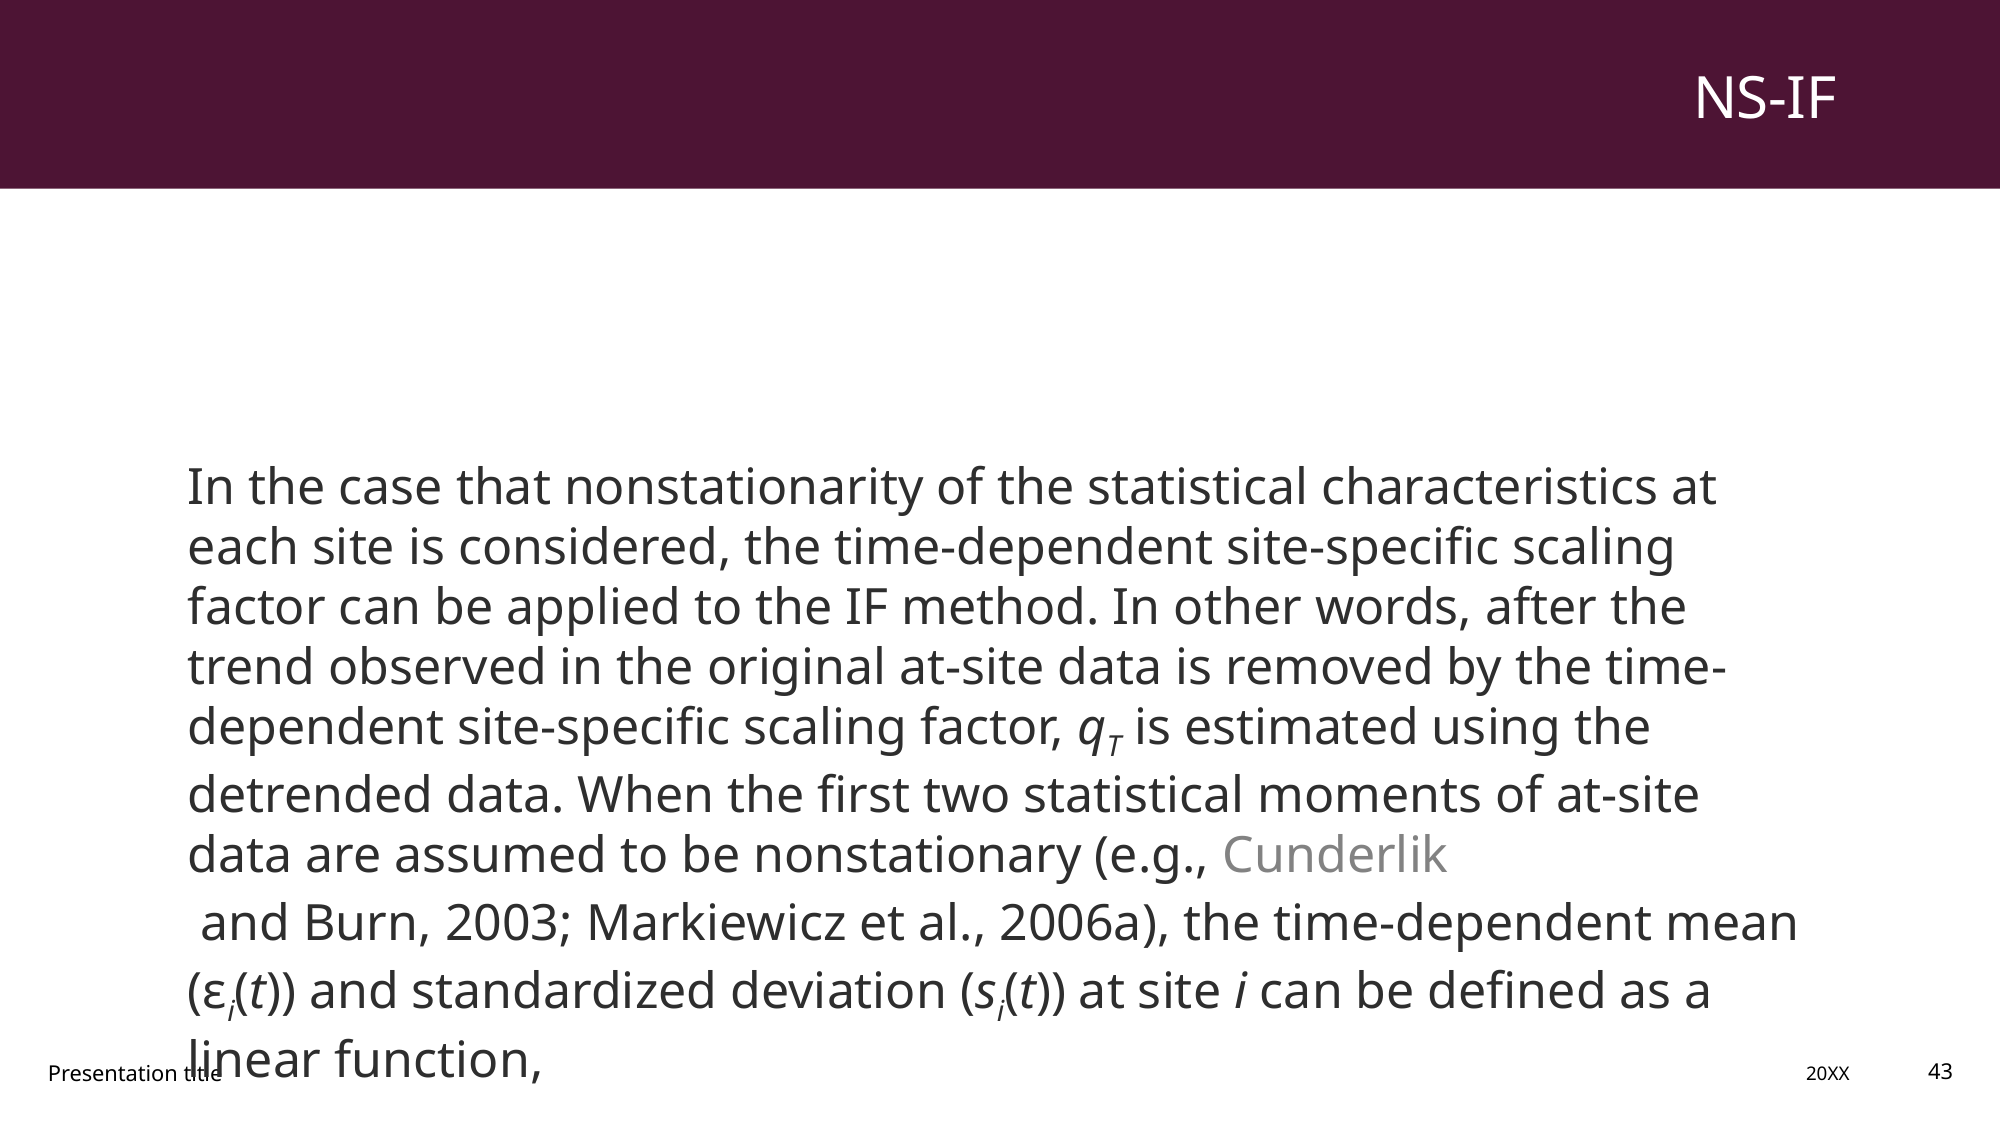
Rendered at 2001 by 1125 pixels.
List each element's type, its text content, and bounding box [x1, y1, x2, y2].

title NS-IF [204, 31, 1852, 159]
slide_number 20XX [1150, 1042, 1864, 1103]
slide_number 43 [1864, 1042, 1968, 1103]
footer Presentation title [33, 1042, 827, 1103]
text_box In the case that nonstationarity of the statistical characteristics at each site is considered, the time-dependent site-specific scaling factor can be applied to the IF method. In other words, after the trend observed in the original at-site data is removed by the time-dependent site-specific scaling factor, qT is estimated using the detrended data. When the first two statistical moments of at-site data are assumed to be nonstationary (e.g., Cunderlik and Burn, 2003; Markiewicz et al., 2006a), the time-dependent mean (εi(t)) and standardized deviation (si(t)) at site i can be defined as a linear function, [173, 446, 1820, 1095]
